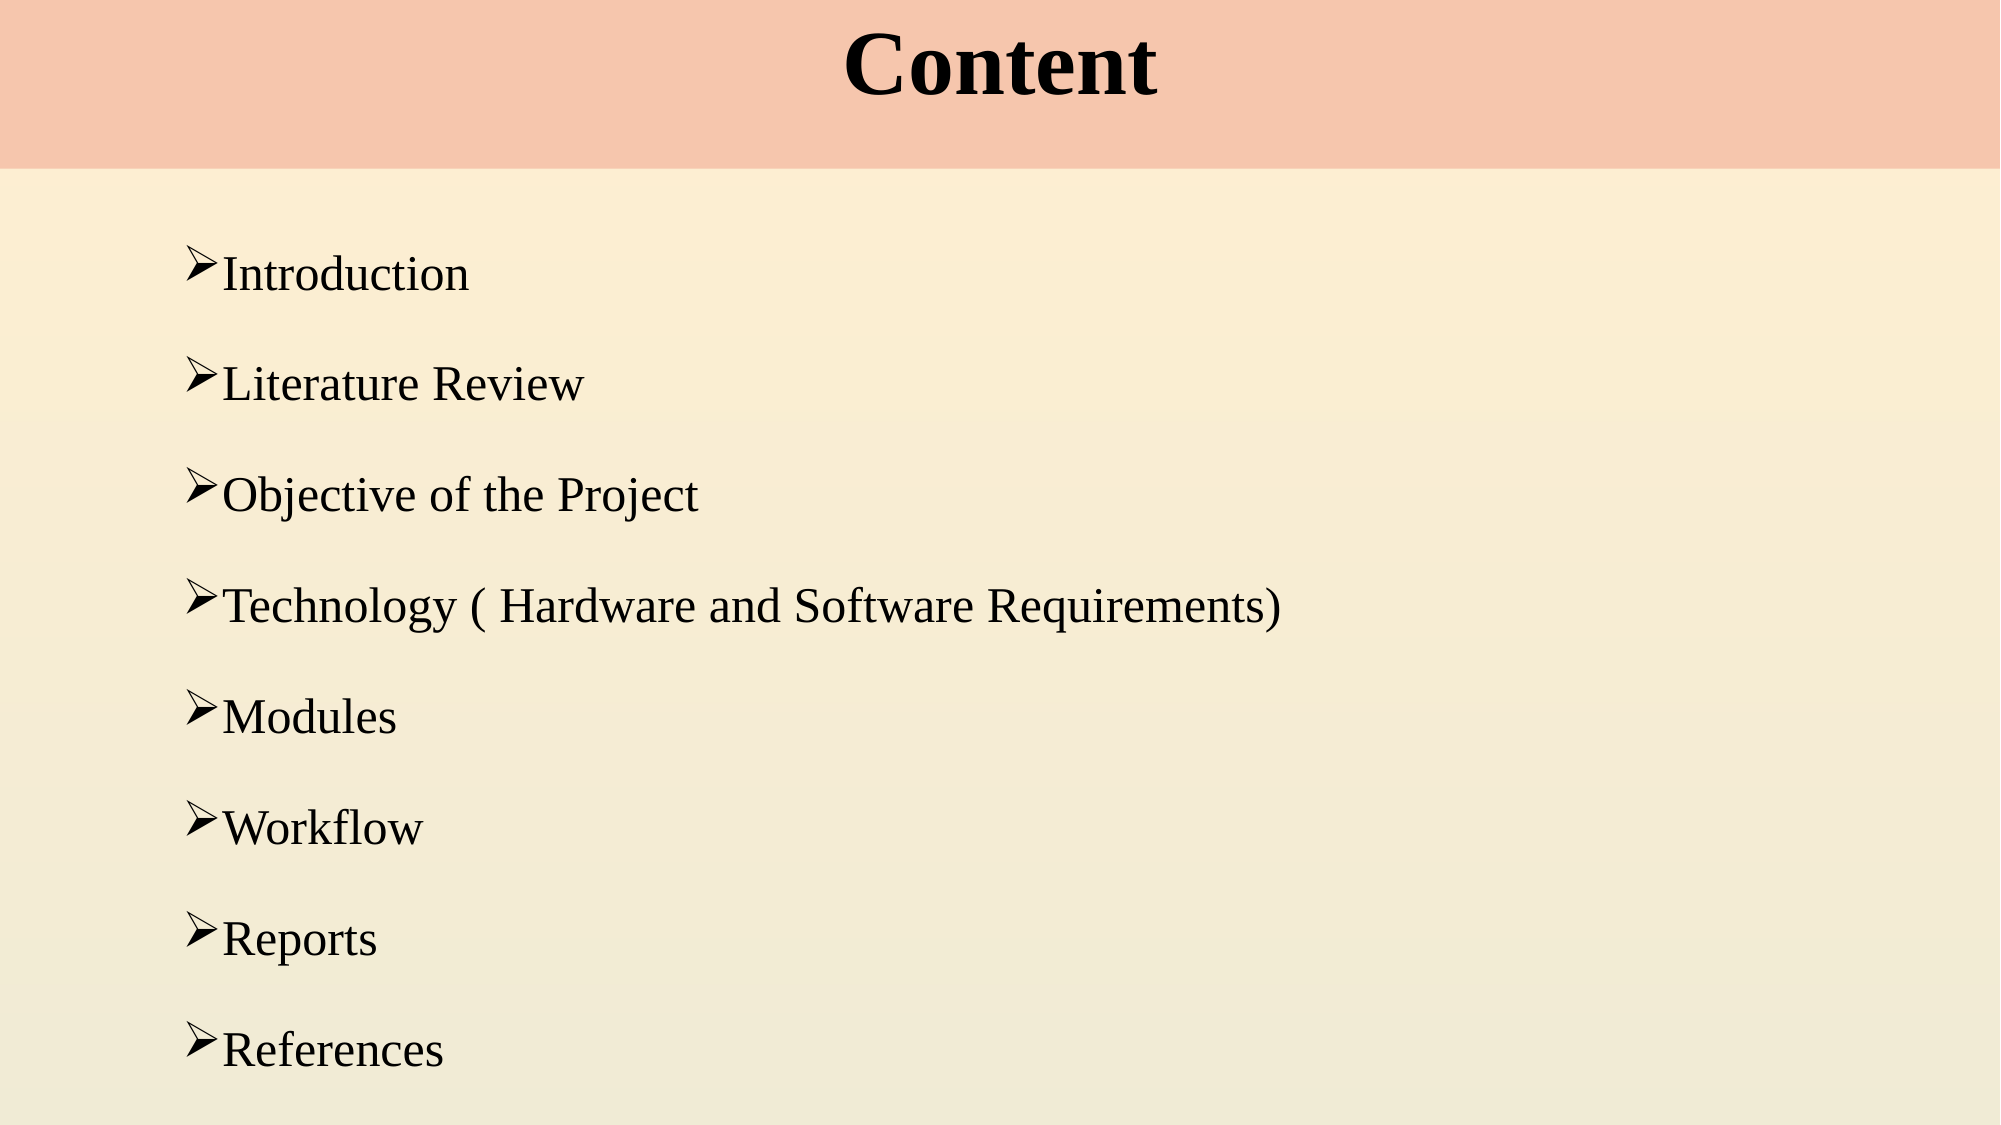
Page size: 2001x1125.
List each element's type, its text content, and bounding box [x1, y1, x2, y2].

title Content [0, 0, 2000, 169]
list Introduction Literature Review Objective of the Project Technology ( Hardware and Software Requirements) Modules Workflow Reports References [167, 202, 1927, 1009]
